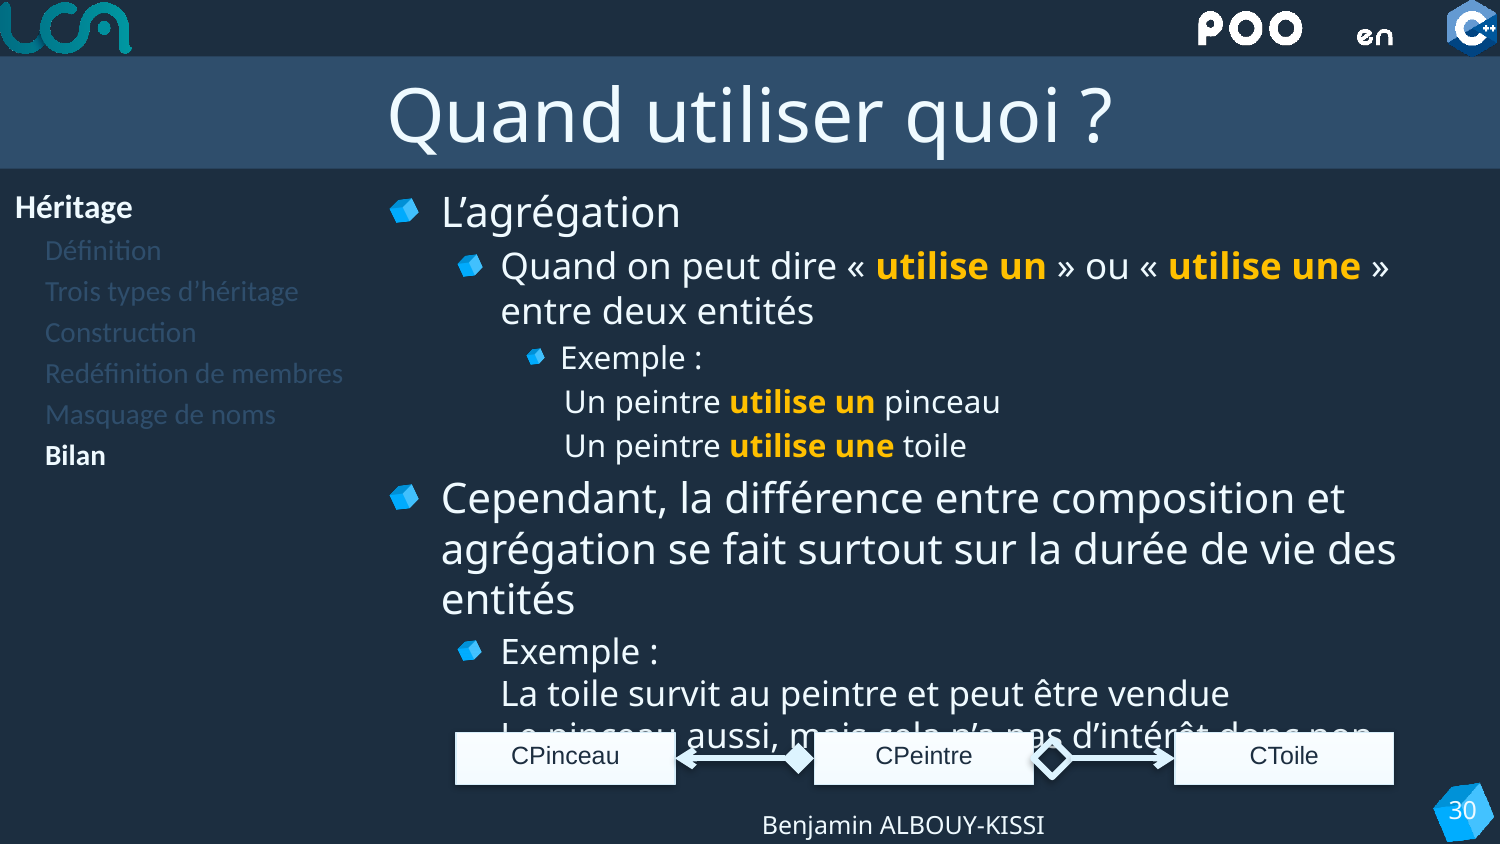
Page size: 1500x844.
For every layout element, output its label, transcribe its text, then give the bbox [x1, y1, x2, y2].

picture [389, 198, 400, 207]
picture [536, 348, 545, 365]
picture [389, 484, 400, 493]
list Héritage Définition Trois types d’héritage Construction Redéfinition de membres Masquage de noms Bilan [0, 178, 375, 807]
title Quand utiliser quoi ? [24, 56, 1475, 169]
picture [457, 640, 464, 647]
picture [0, 2, 132, 54]
picture [404, 198, 419, 223]
footer Benjamin ALBOUY-KISSI [374, 806, 1433, 844]
picture [404, 484, 419, 510]
picture [389, 212, 395, 223]
picture [389, 499, 395, 510]
list L’agrégation Quand on peut dire « utilise un » ou « utilise une » entre deux entités Exemple : Un peintre utilise un pinceau Un peintre utilise une toile Cependant, la différence entre composition et agrégation se fait surtout sur la durée de vie des entités Exemple : La toile survit au peintre et peut être vendue Le pinceau aussi, mais cela n’a pas d’intérêt donc non. [375, 178, 1475, 806]
picture [1476, 782, 1494, 789]
picture [1433, 835, 1445, 842]
picture [471, 254, 483, 277]
slide_number 30 [1432, 789, 1494, 835]
picture [457, 268, 462, 277]
picture [457, 254, 466, 262]
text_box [455, 732, 1394, 785]
picture [1194, 0, 1500, 57]
picture [470, 640, 482, 661]
picture [1465, 835, 1494, 842]
